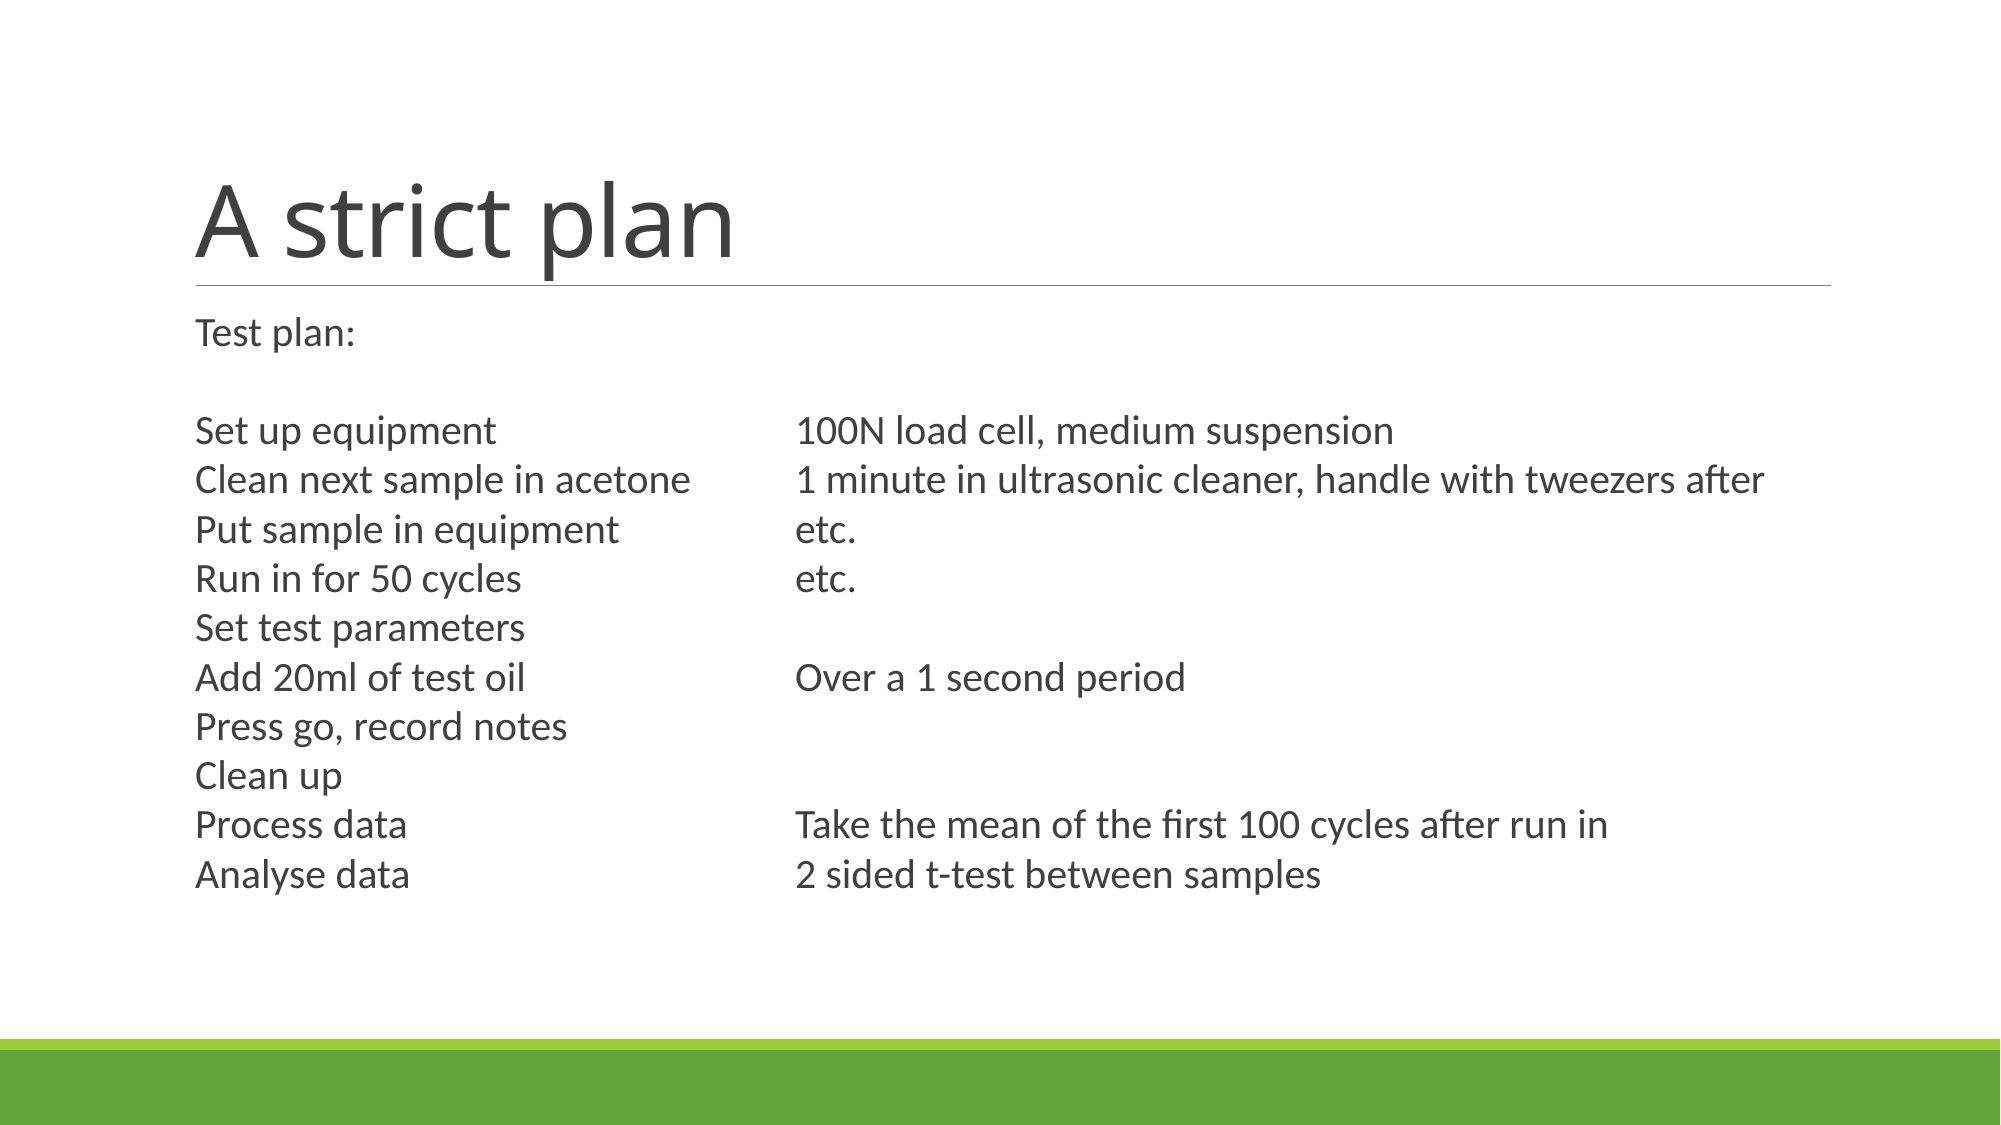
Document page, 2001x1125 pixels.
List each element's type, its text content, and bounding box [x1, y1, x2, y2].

title A strict plan [180, 47, 1830, 285]
list Test plan: Set up equipment 100N load cell, medium suspension Clean next sample in acetone 1 minute in ultrasonic cleaner, handle with tweezers after Put sample in equipment etc. Run in for 50 cycles etc. Set test parameters Add 20ml of test oil Over a 1 second period Press go, record notes Clean up Process data Take the mean of the first 100 cycles after run in Analyse data 2 sided t-test between samples [180, 302, 1830, 963]
